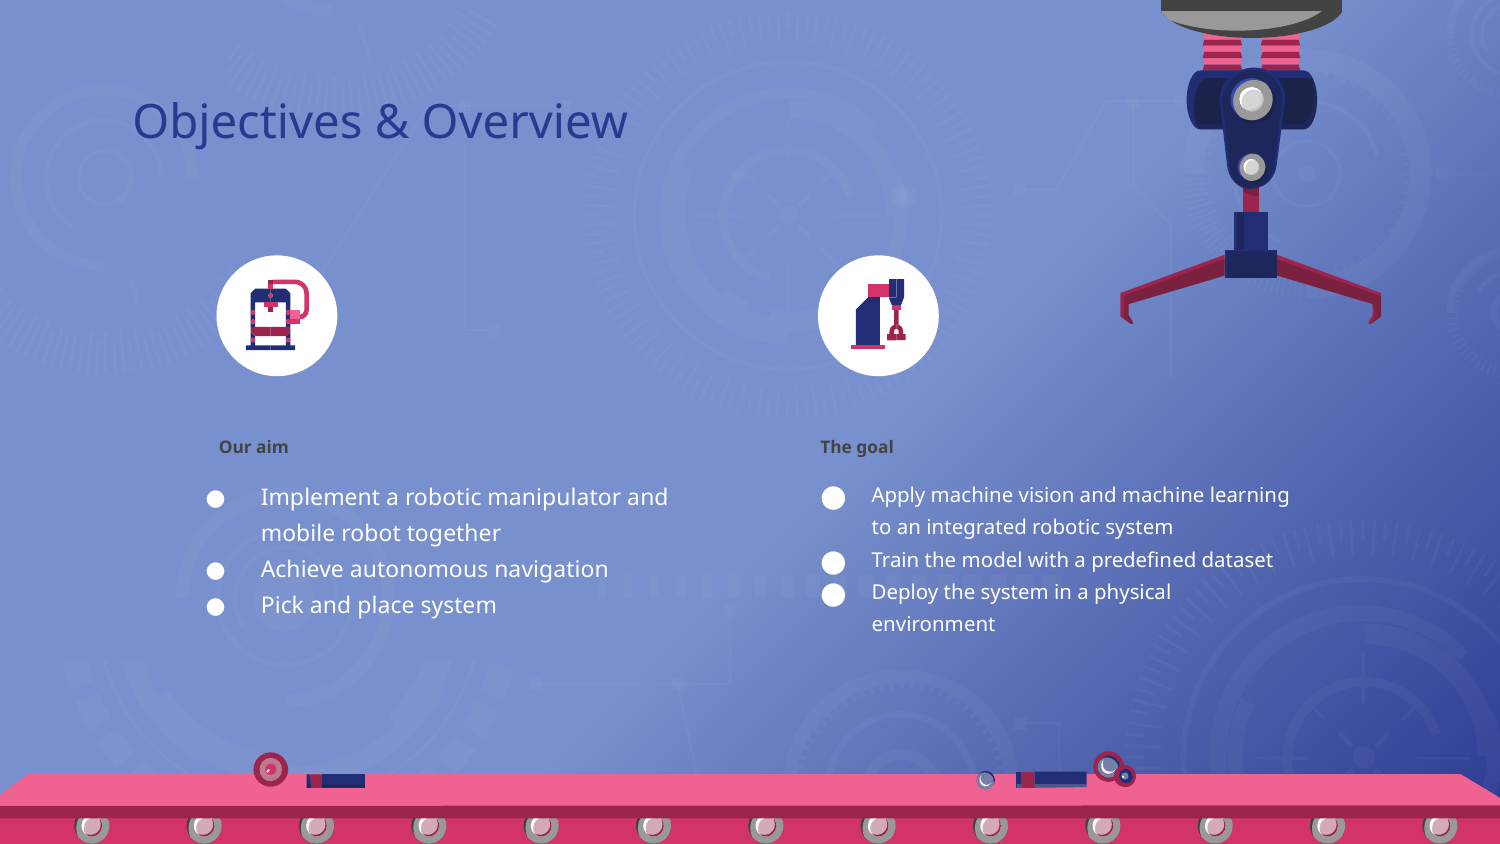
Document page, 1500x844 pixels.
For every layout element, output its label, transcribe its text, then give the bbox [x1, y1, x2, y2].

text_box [850, 278, 906, 350]
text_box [1120, 0, 1382, 325]
title Objectives & Overview [117, 72, 1115, 168]
subtitle The goal [805, 416, 1298, 461]
subtitle Apply machine vision and machine learning to an integrated robotic system Train the model with a predefined dataset Deploy the system in a physical environment [784, 461, 1310, 677]
text_box [817, 255, 939, 377]
subtitle Our aim [204, 416, 697, 474]
text_box [216, 255, 338, 377]
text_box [245, 279, 310, 351]
subtitle Implement a robotic manipulator and mobile robot together Achieve autonomous navigation Pick and place system [170, 461, 697, 677]
